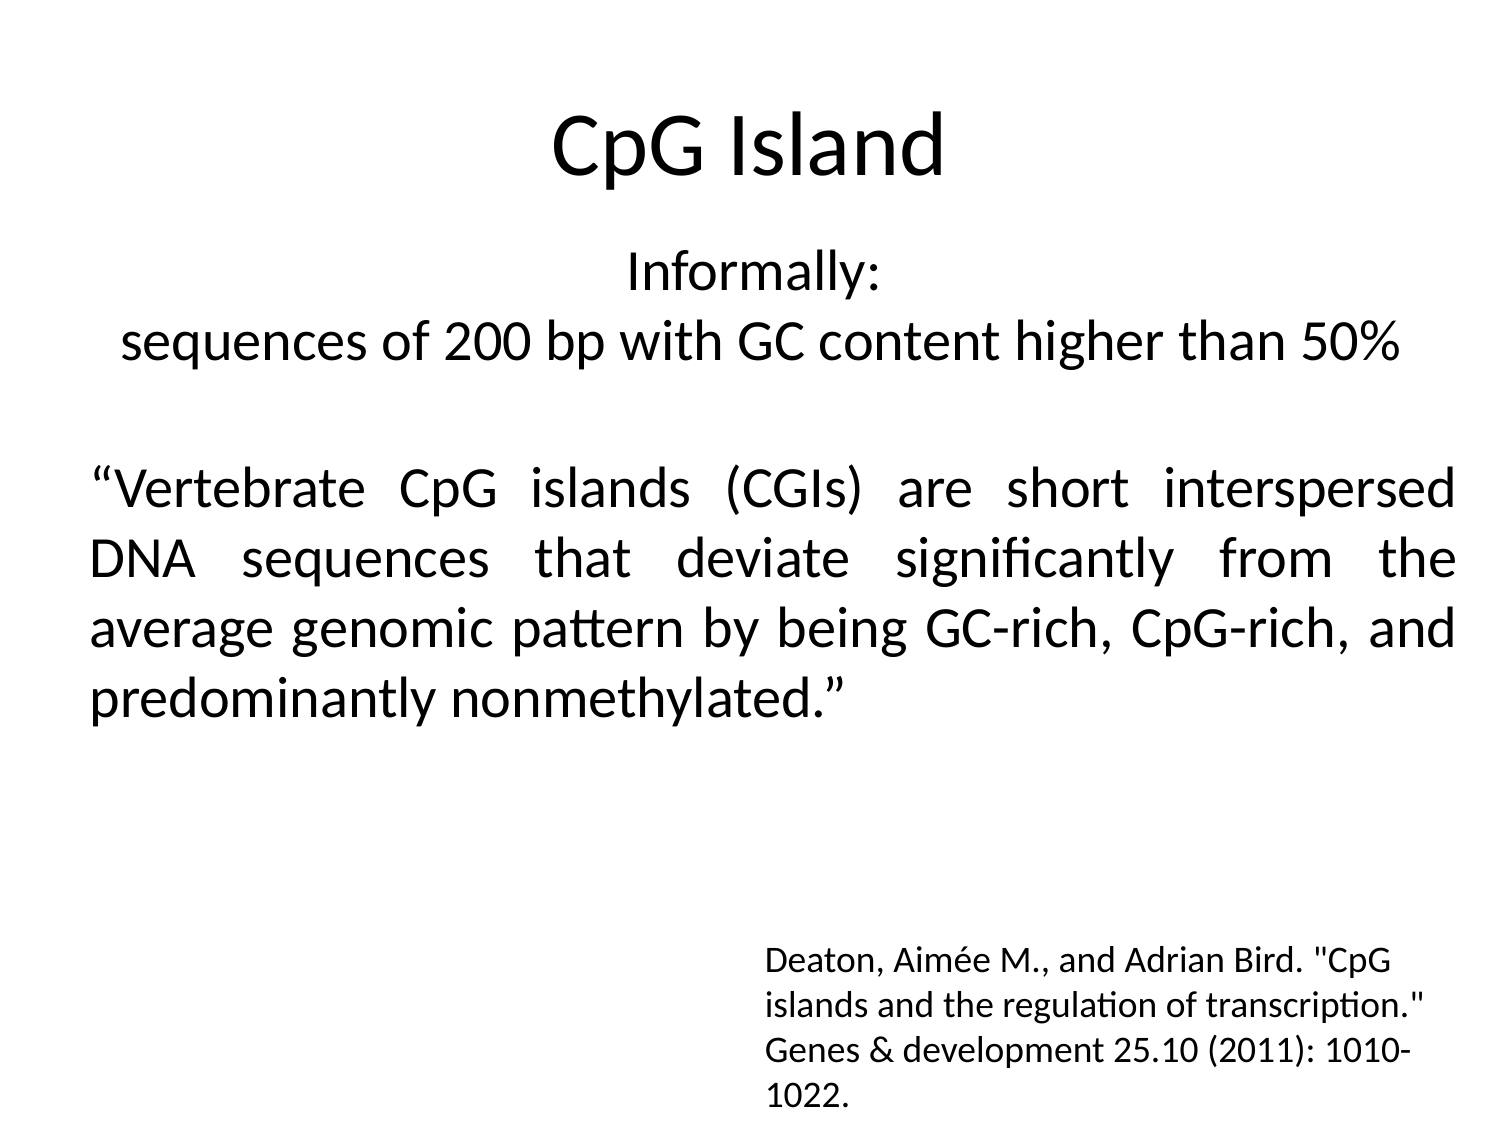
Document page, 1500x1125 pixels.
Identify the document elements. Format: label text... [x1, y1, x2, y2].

text_box Deaton, Aimée M., and Adrian Bird. "CpG islands and the regulation of transcription." Genes & development 25.10 (2011): 1010-1022. [749, 928, 1500, 1123]
text_box “Vertebrate CpG islands (CGIs) are short interspersed DNA sequences that deviate significantly from the average genomic pattern by being GC-rich, CpG-rich, and predominantly nonmethylated.” [75, 441, 1473, 806]
title CpG Island [75, 45, 1425, 233]
text_box Informally: sequences of 200 bp with GC content higher than 50% [105, 224, 1417, 380]
